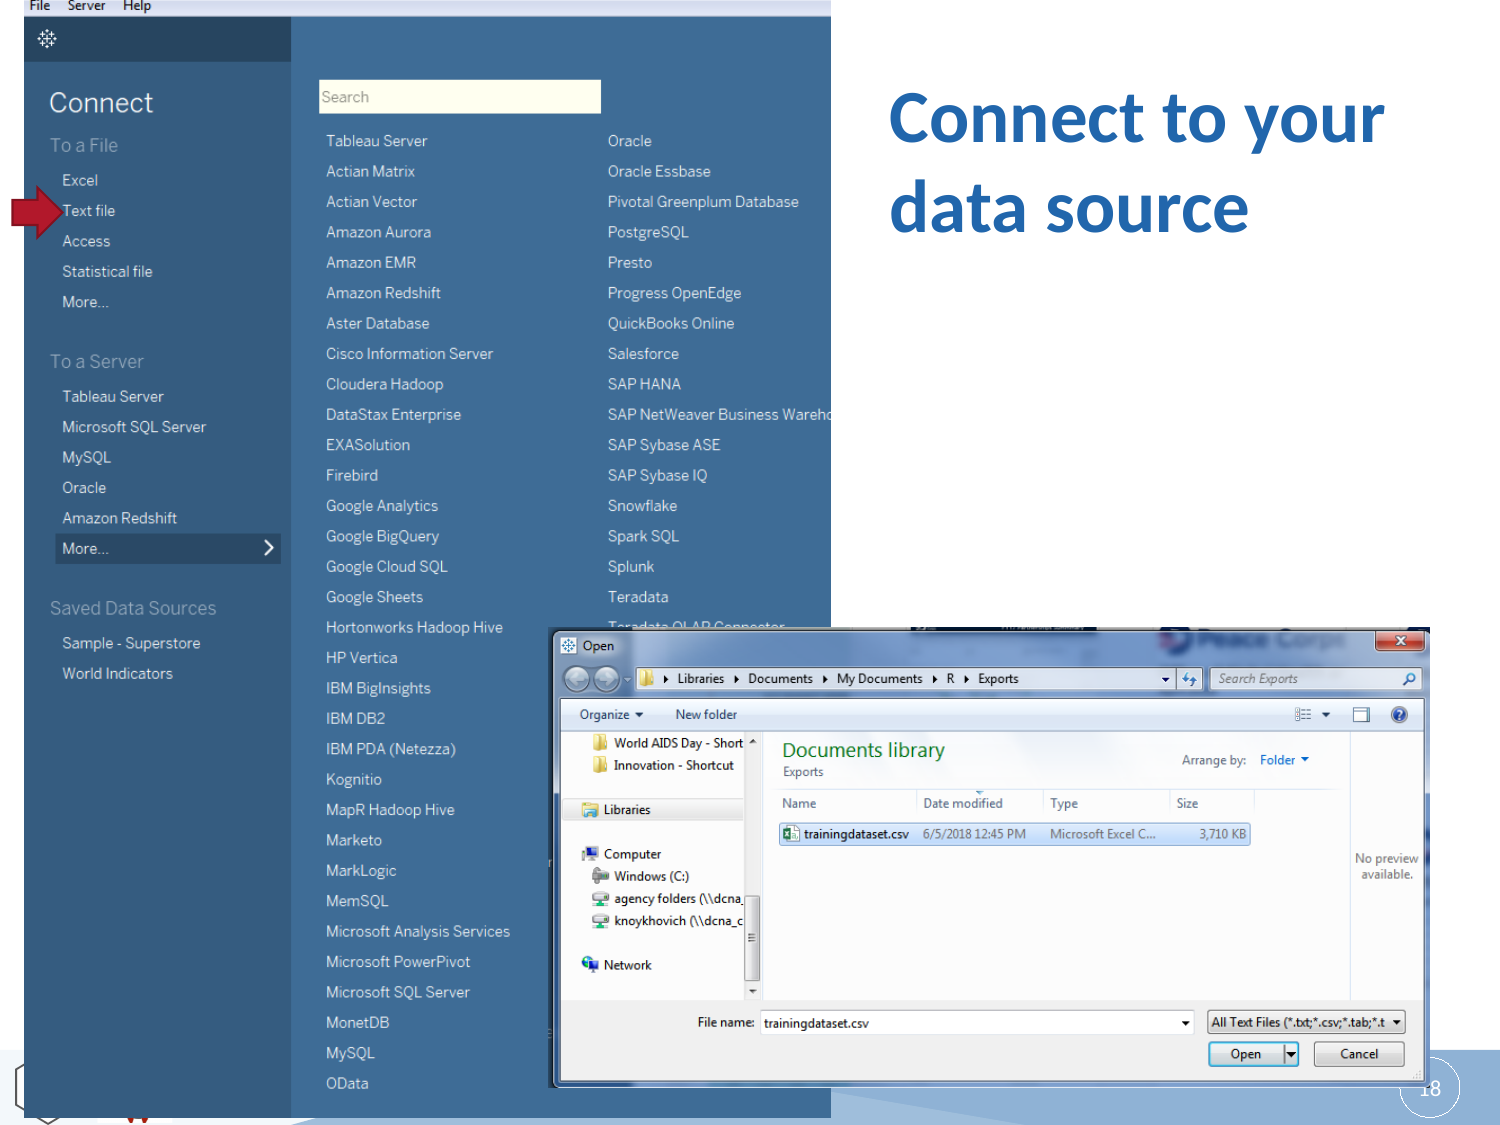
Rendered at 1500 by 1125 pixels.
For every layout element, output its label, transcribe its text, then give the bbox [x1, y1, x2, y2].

picture [15, 0, 1430, 1125]
text_box [11, 198, 24, 227]
title Connect to your data source [875, 60, 1425, 413]
slide_number 18 [1399, 1057, 1460, 1118]
